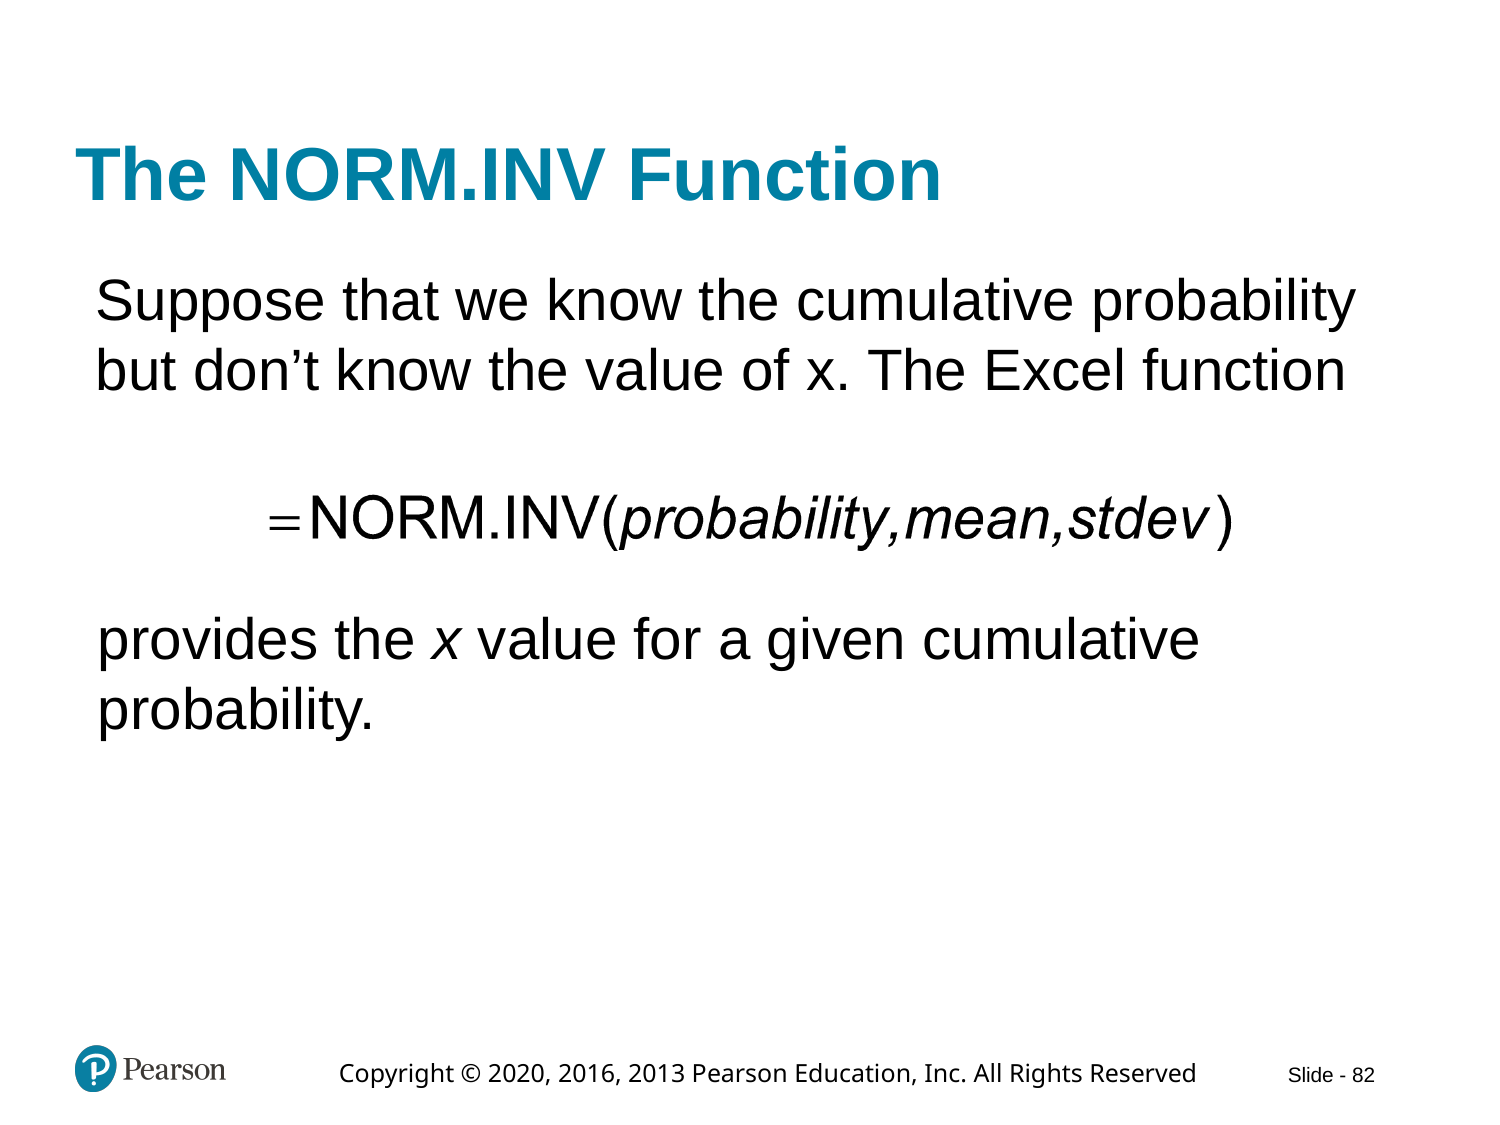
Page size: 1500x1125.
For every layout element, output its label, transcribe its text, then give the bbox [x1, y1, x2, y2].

picture [101, 1045, 226, 1092]
picture [83, 1054, 109, 1079]
picture [75, 1078, 86, 1092]
list Suppose that we know the cumulative probability but don’t know the value of x. The Excel function [75, 262, 1425, 443]
title The N O R M.I N V Function [75, 35, 1425, 216]
picture [265, 489, 1235, 555]
picture [75, 1045, 90, 1061]
list provides the x value for a given cumulative probability. [97, 601, 1238, 757]
